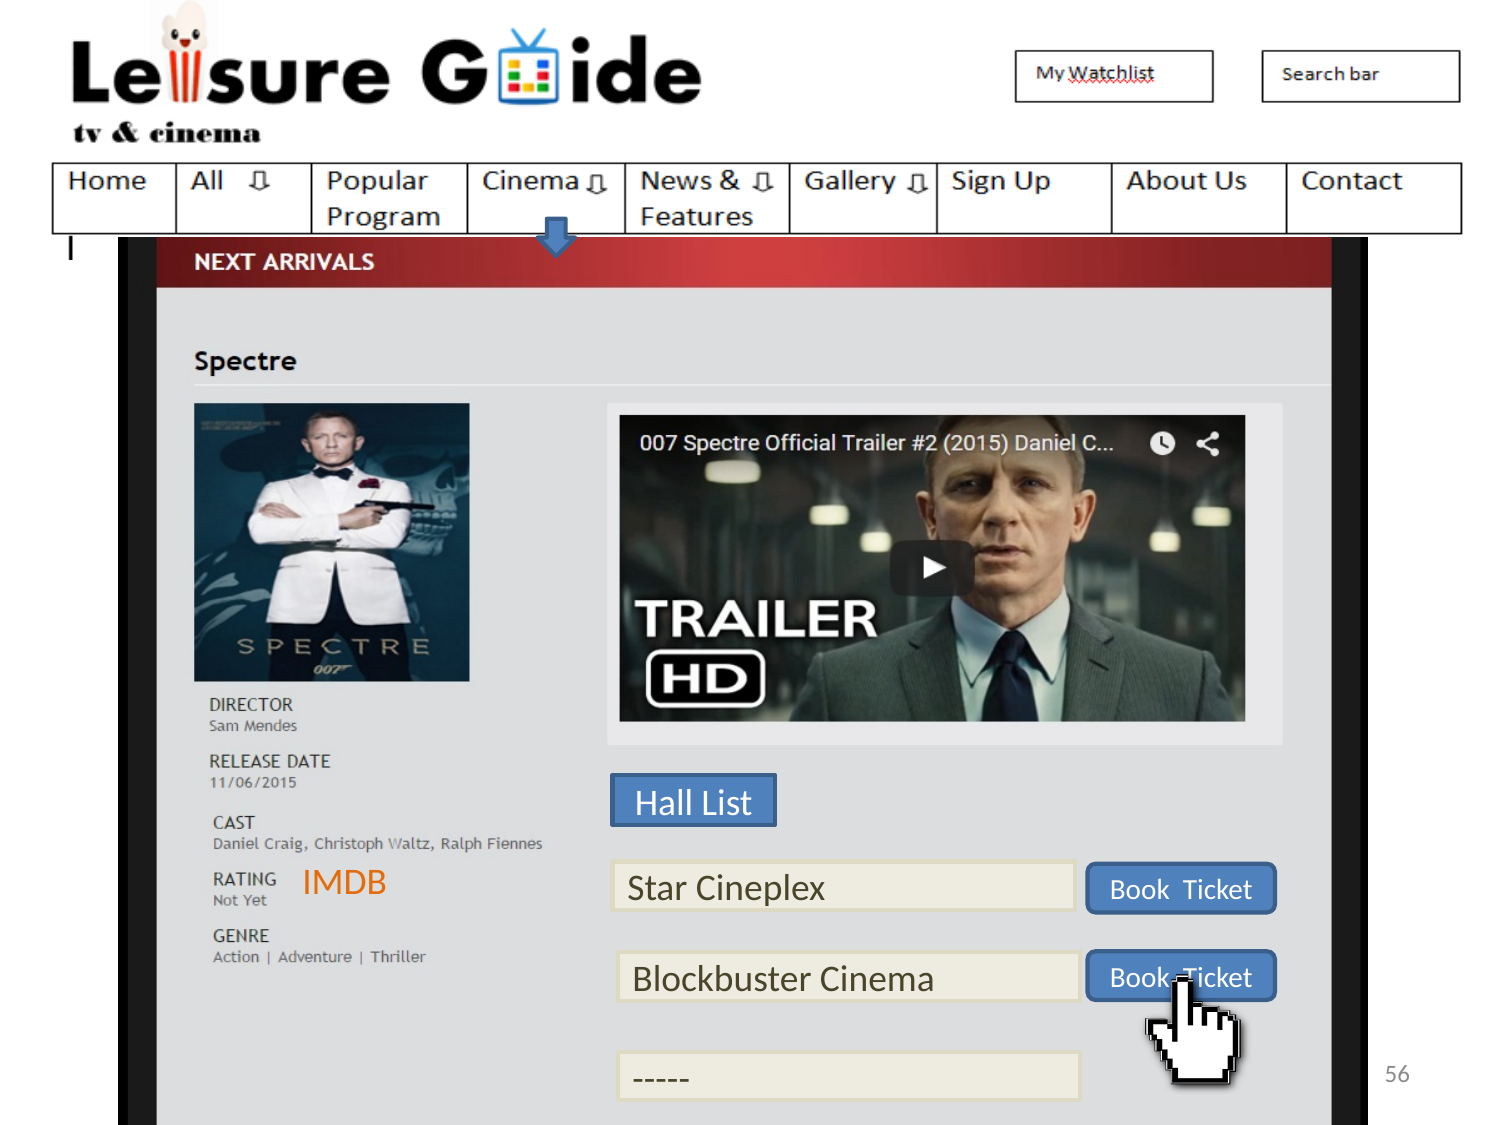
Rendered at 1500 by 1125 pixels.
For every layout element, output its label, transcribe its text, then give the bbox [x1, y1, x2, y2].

slide_number 56 [1372, 1042, 1425, 1103]
picture [0, 0, 1500, 1125]
